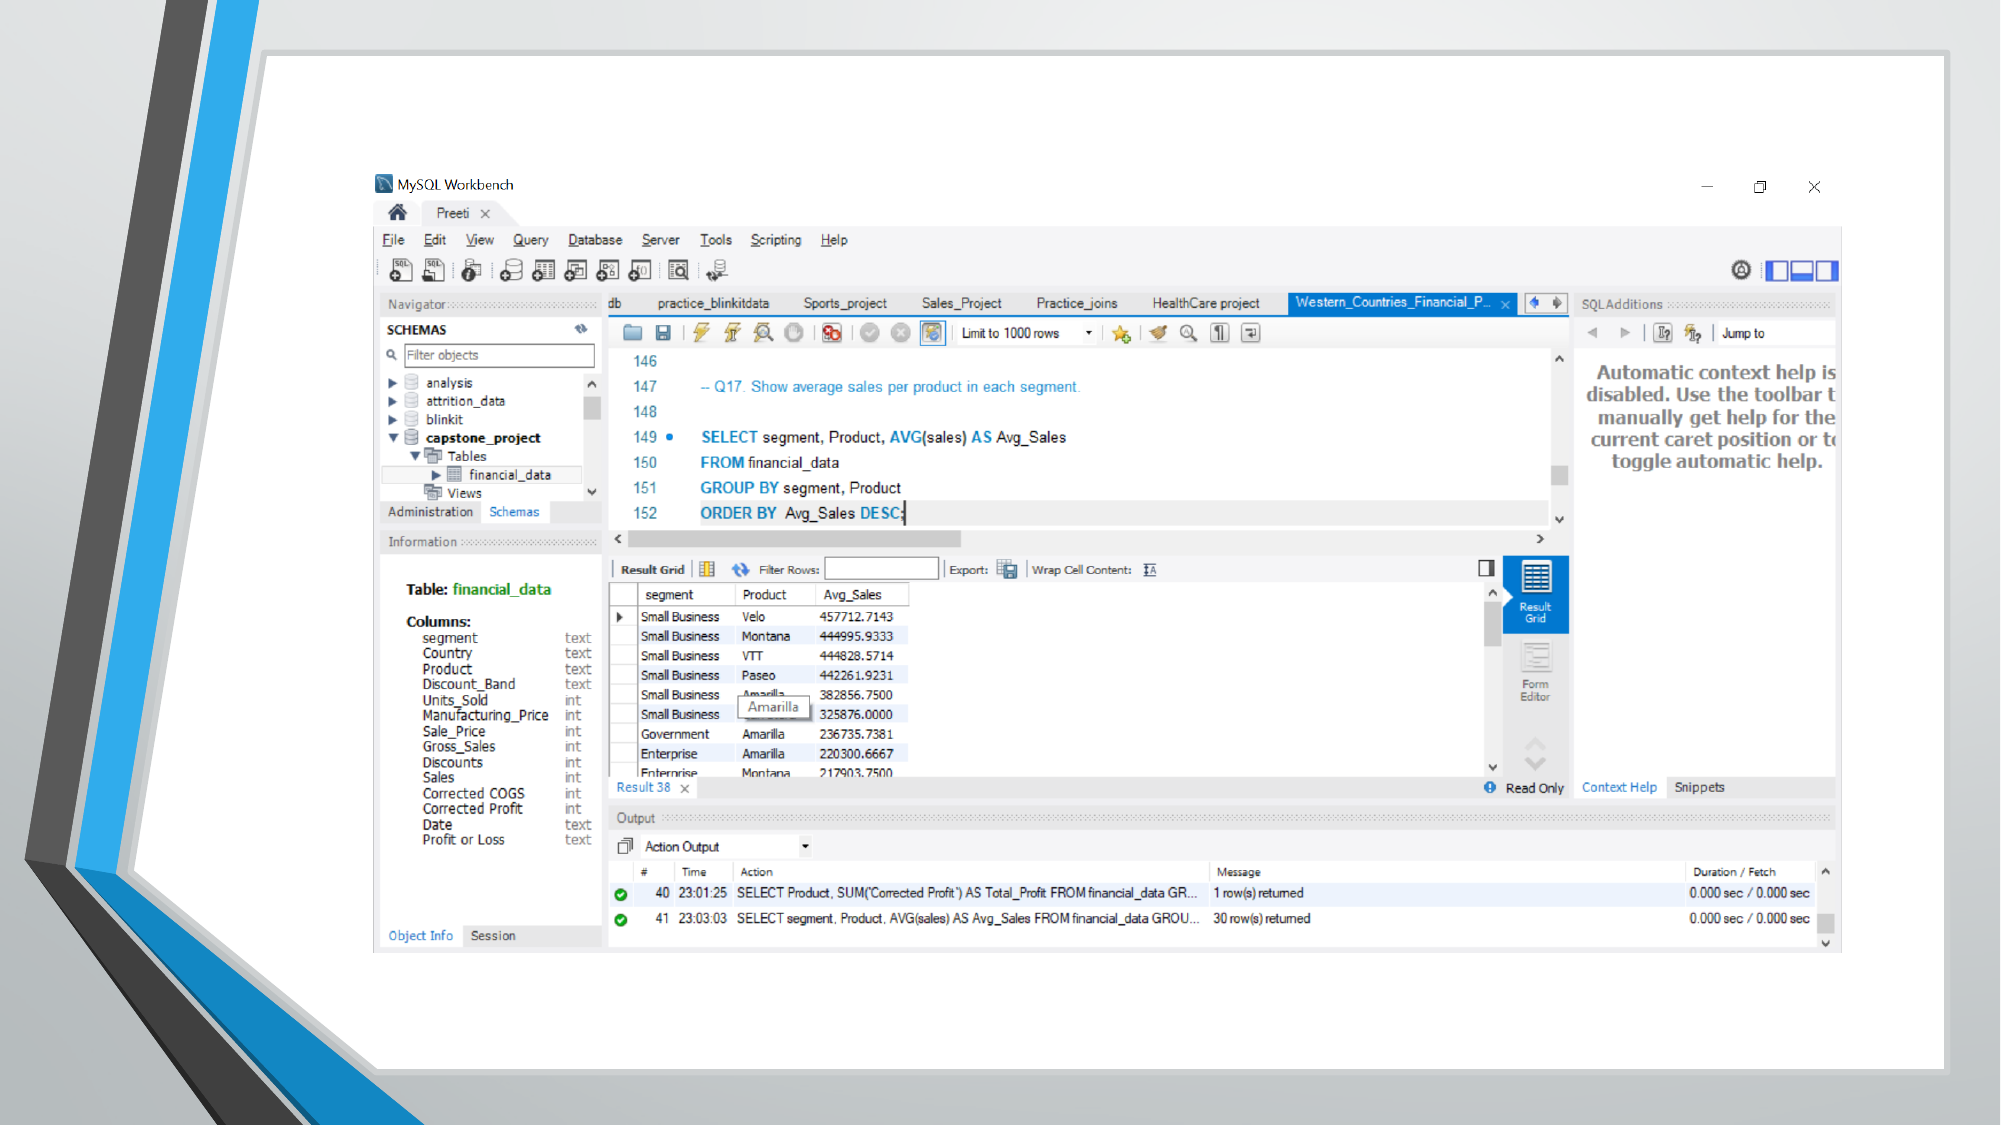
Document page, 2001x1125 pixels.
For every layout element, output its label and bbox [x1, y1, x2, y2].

text_box [425, 51, 1949, 1074]
text_box [24, 0, 425, 1125]
picture [373, 170, 1842, 953]
